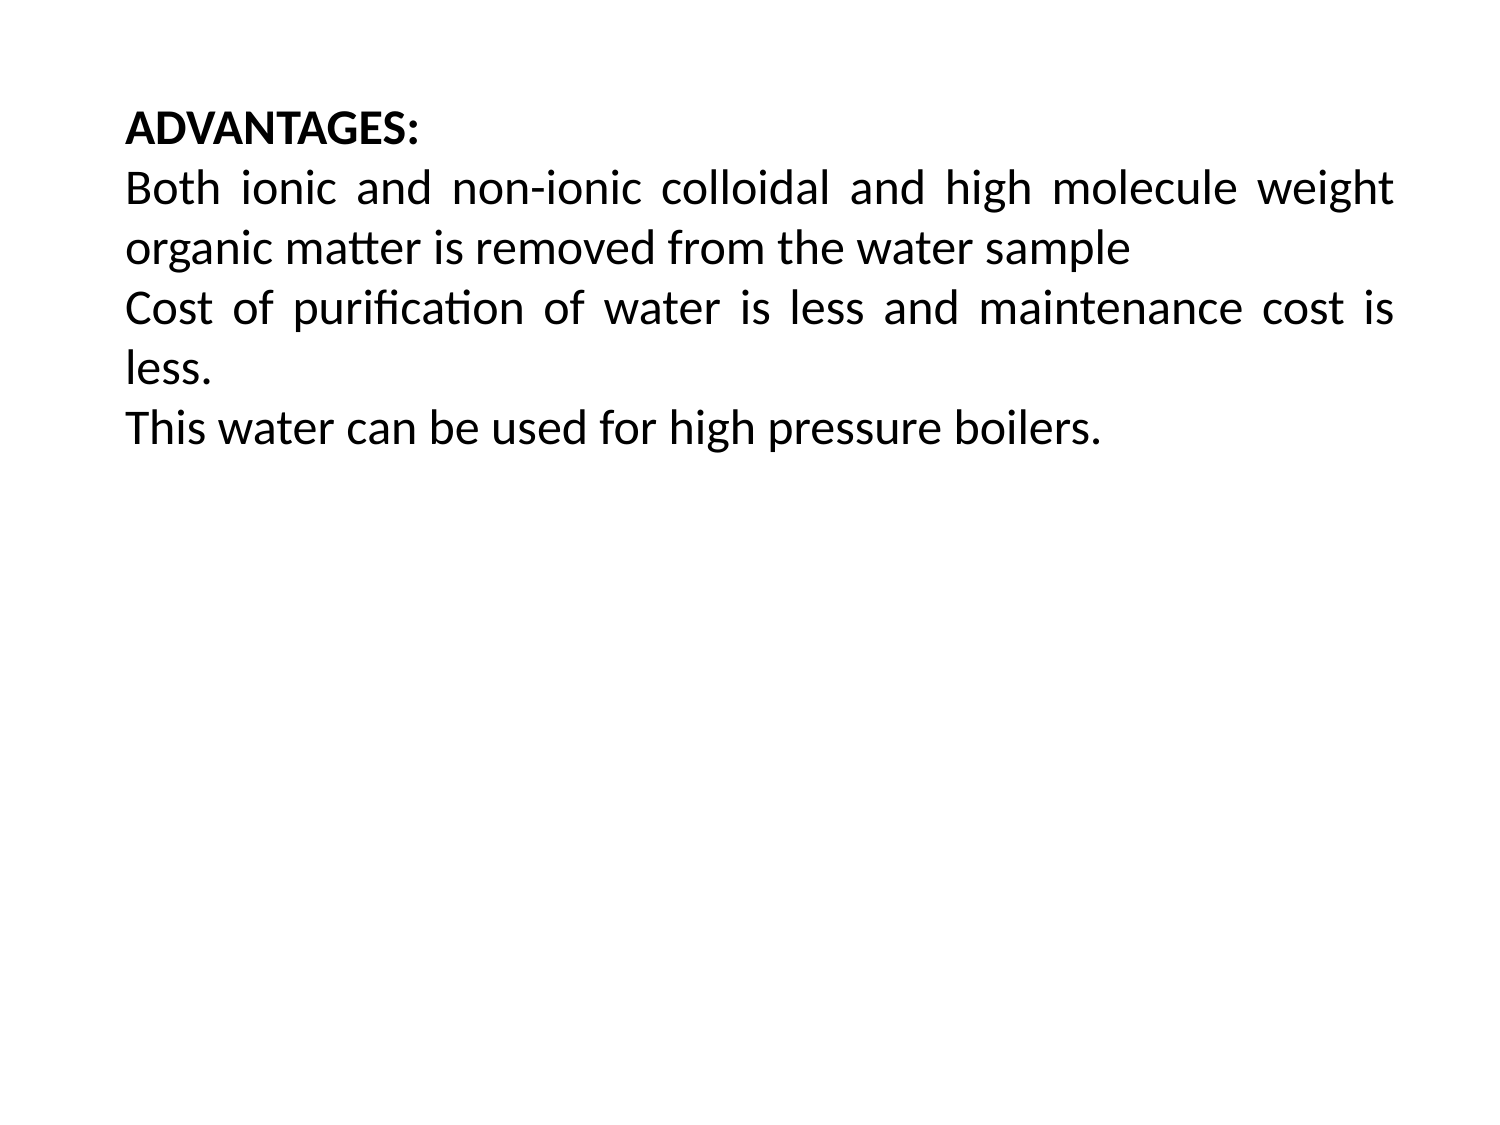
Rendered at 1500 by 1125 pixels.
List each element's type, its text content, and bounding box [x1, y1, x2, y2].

text_box ADVANTAGES: Both ionic and non-ionic colloidal and high molecule weight organic matter is removed from the water sample Cost of purification of water is less and maintenance cost is less. This water can be used for high pressure boilers. [110, 87, 1411, 463]
